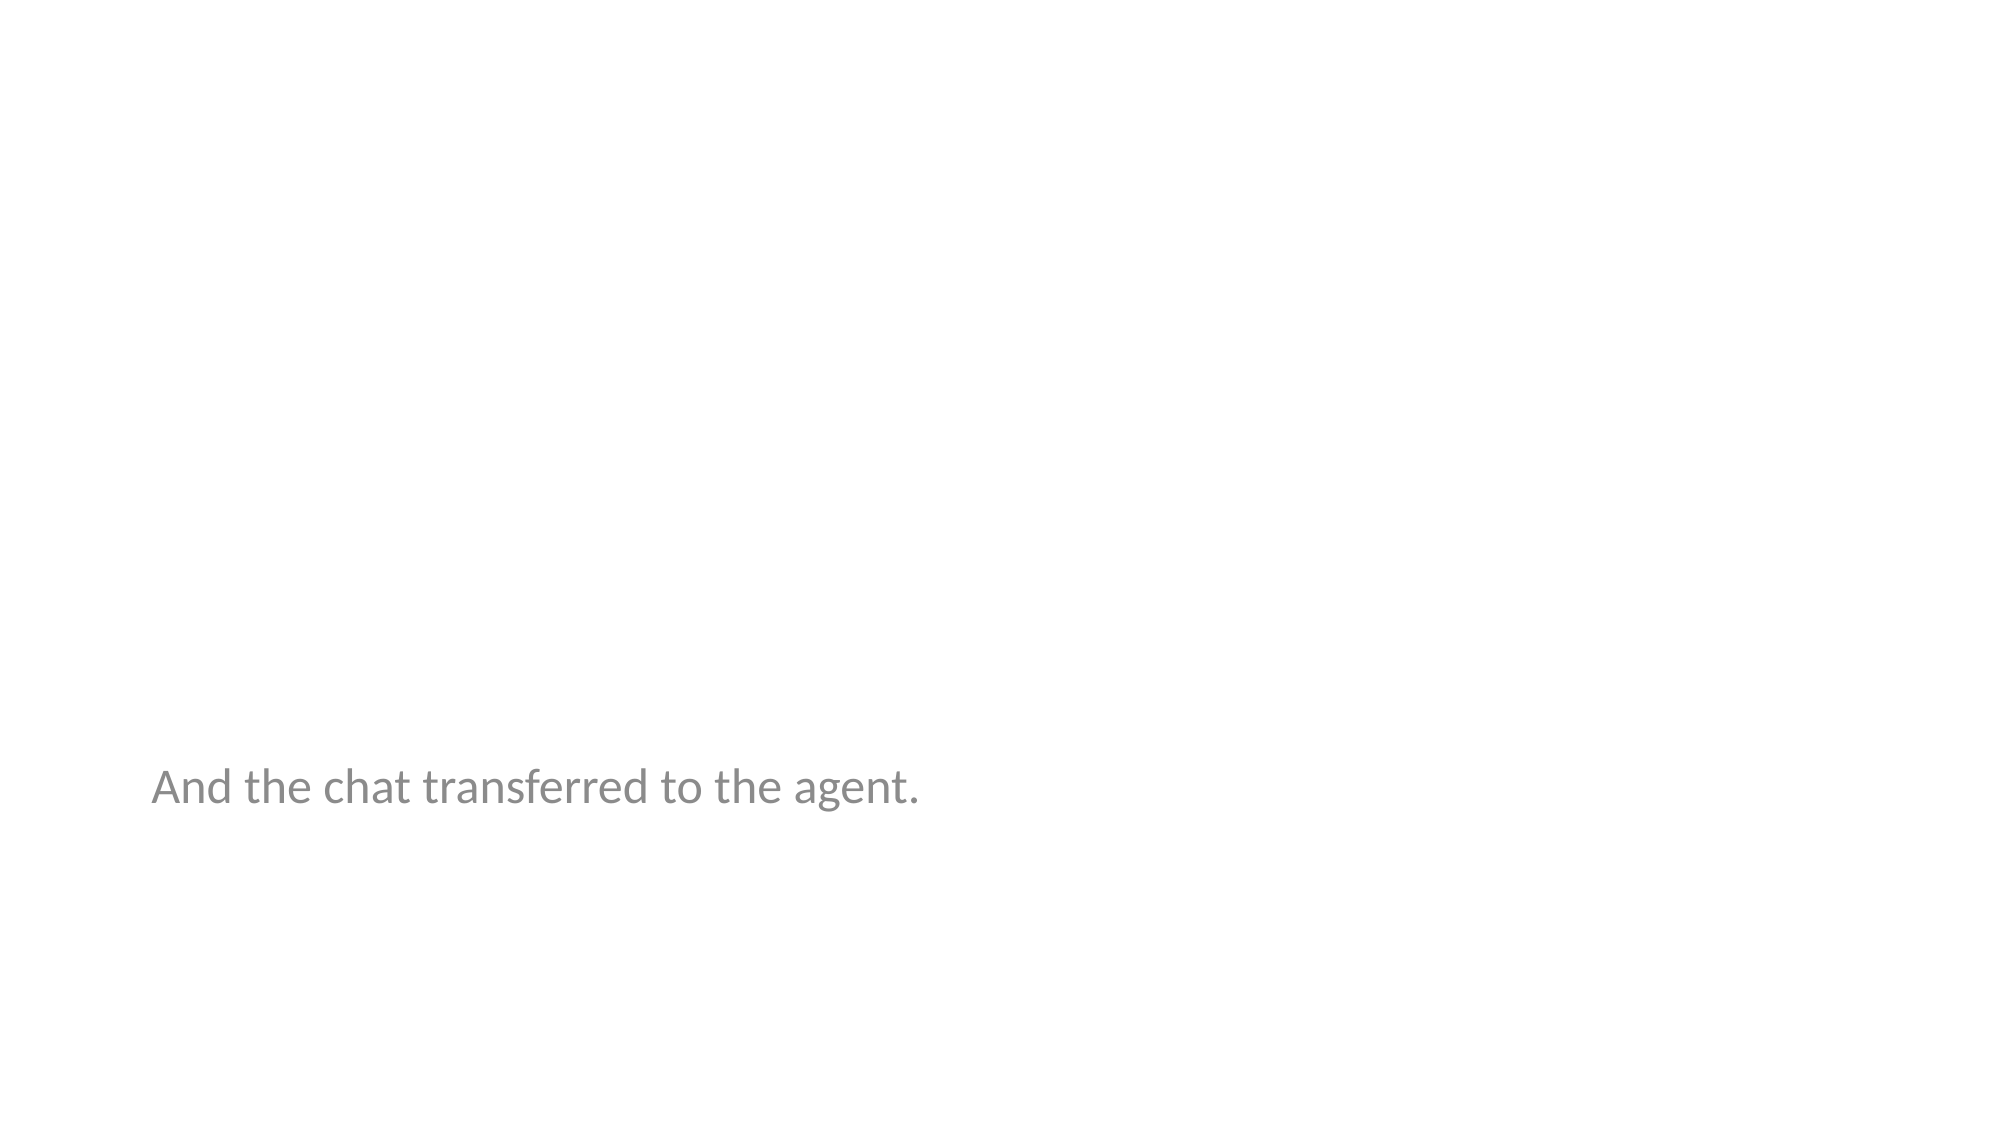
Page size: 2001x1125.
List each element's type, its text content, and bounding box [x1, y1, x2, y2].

list And the chat transferred to the agent. [136, 752, 1862, 999]
